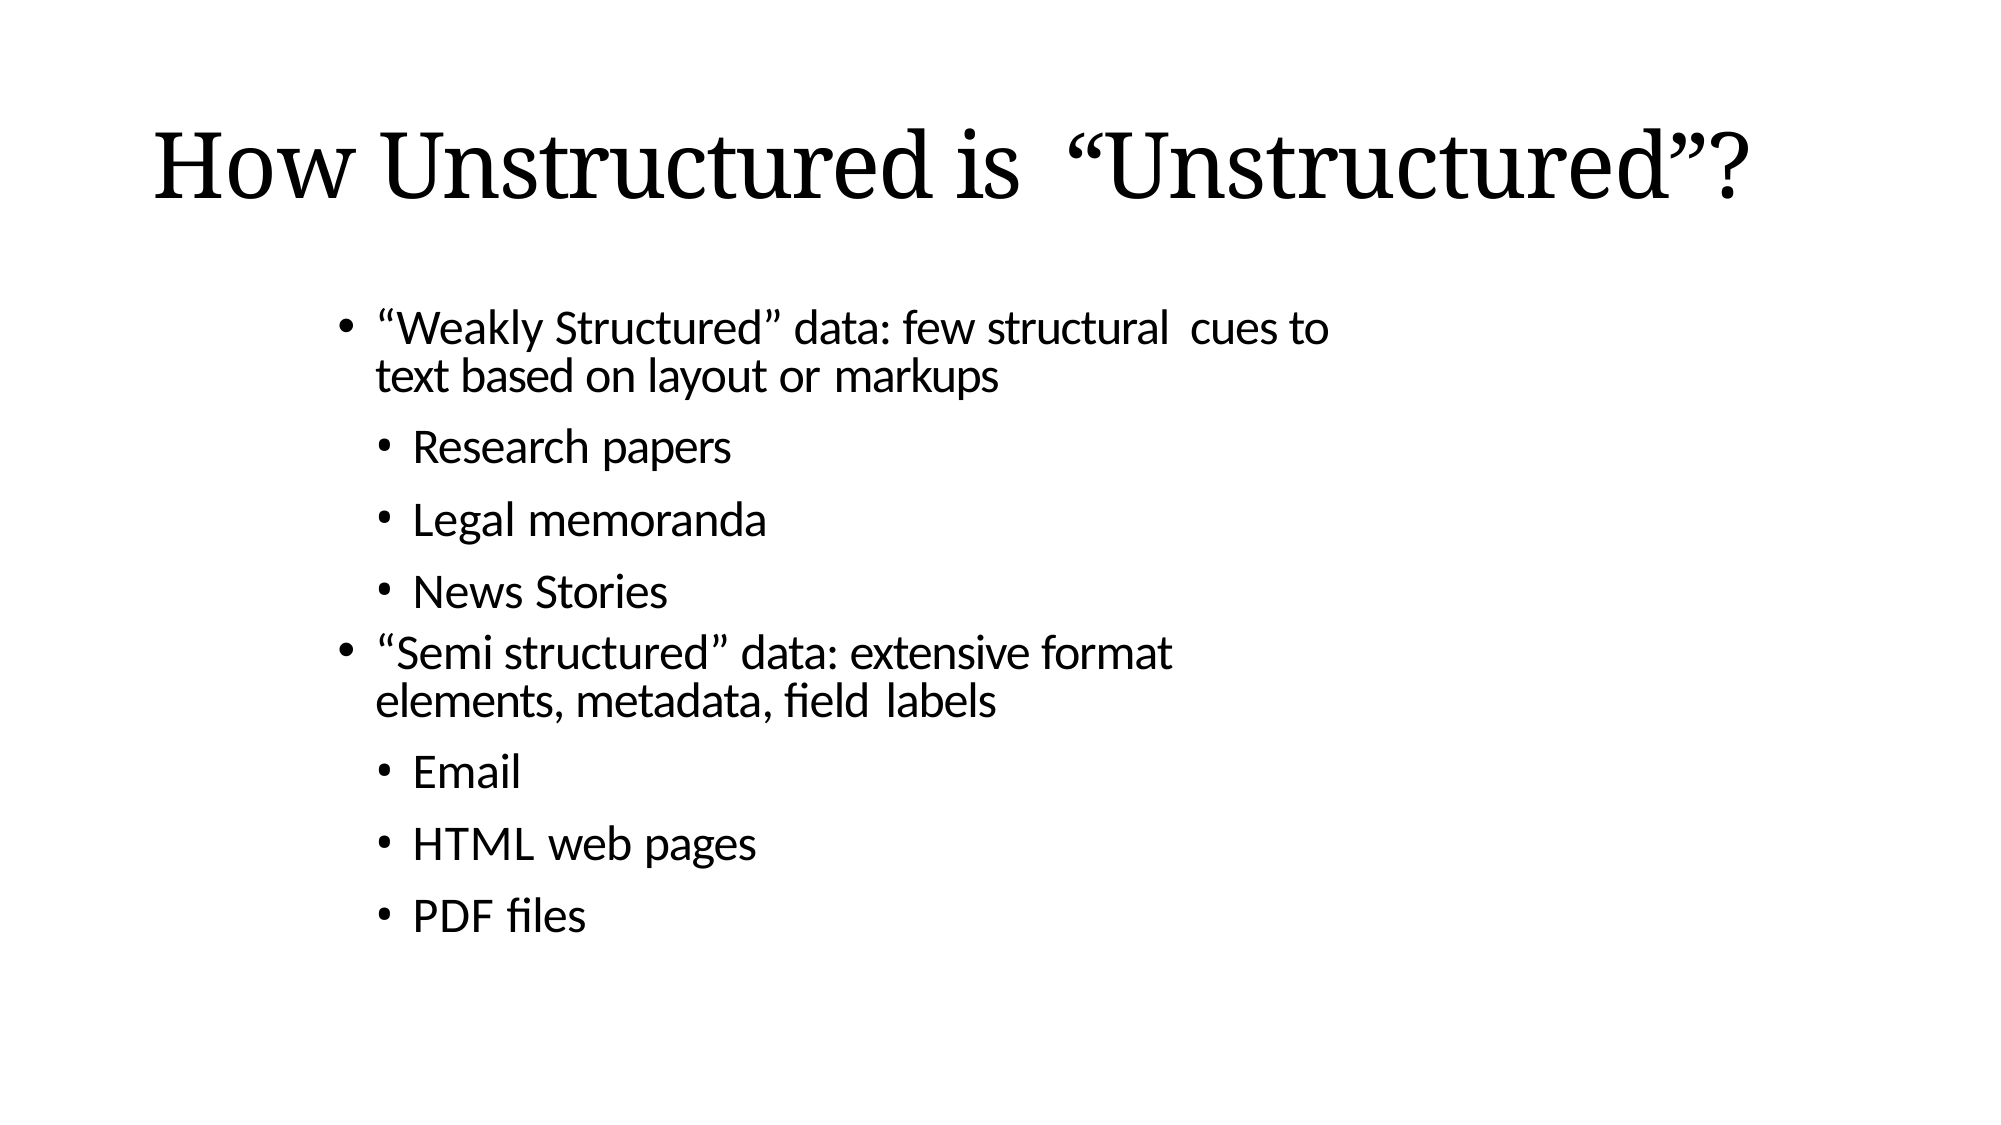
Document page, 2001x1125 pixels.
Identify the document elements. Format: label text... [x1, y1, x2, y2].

title How Unstructured is “Unstructured”? [137, 59, 1863, 278]
list “Weakly Structured” data: few structural cues to text based on layout or markups Research papers Legal memoranda News Stories “Semi structured” data: extensive format elements, metadata, field labels Email HTML web pages PDF files [137, 299, 1863, 1014]
